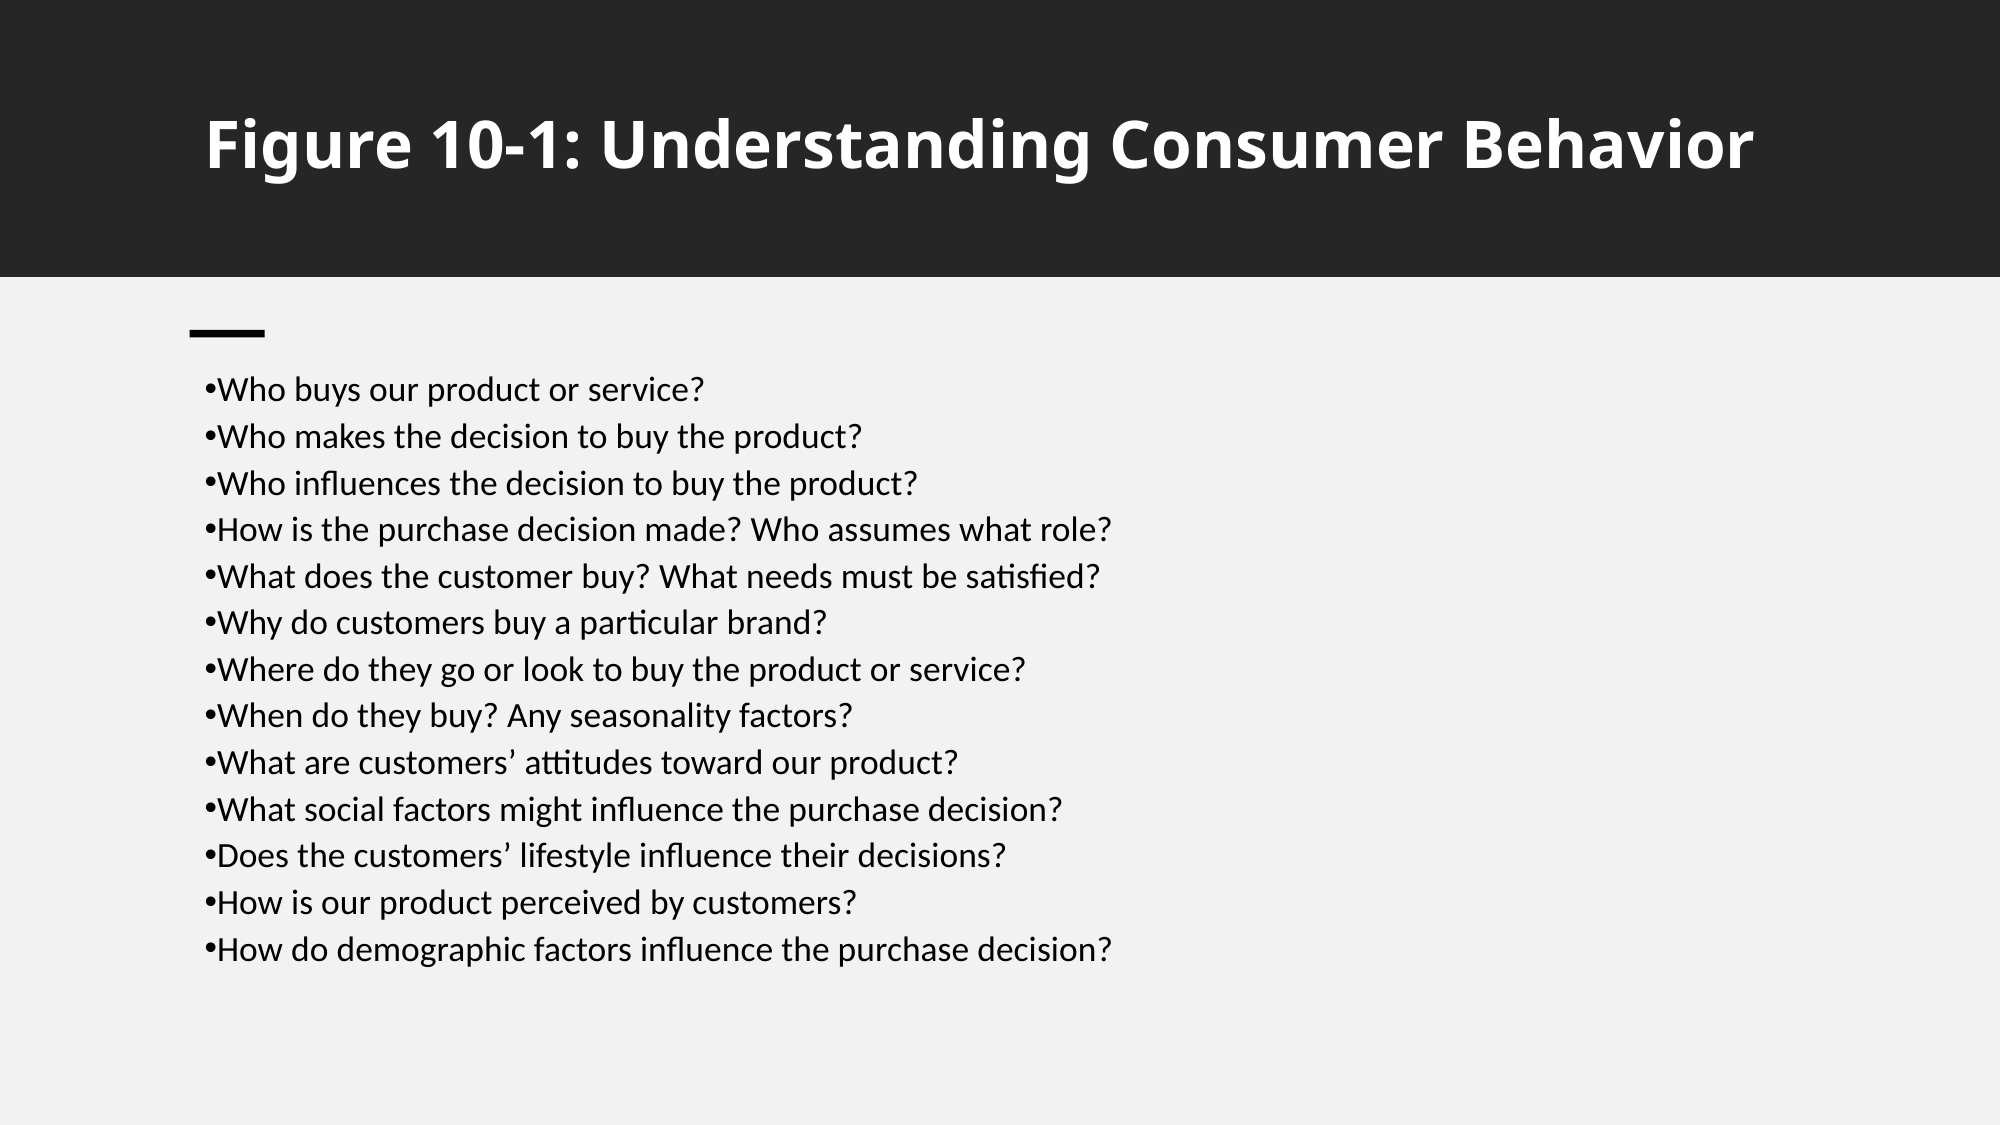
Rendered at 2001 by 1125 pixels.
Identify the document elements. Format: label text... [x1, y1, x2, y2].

text_box [0, 276, 2000, 1125]
list Who buys our product or service? Who makes the decision to buy the product? Who influences the decision to buy the product? How is the purchase decision made? Who assumes what role? What does the customer buy? What needs must be satisfied? Why do customers buy a particular brand? Where do they go or look to buy the product or service? When do they buy? Any seasonality factors? What are customers’ attitudes toward our product? What social factors might influence the purchase decision? Does the customers’ lifestyle influence their decisions? How is our product perceived by customers? How do demographic factors influence the purchase decision? [189, 363, 1811, 1014]
title Figure 10-1: Understanding Consumer Behavior [189, 104, 1812, 253]
text_box [189, 329, 266, 338]
text_box [0, 0, 2000, 276]
